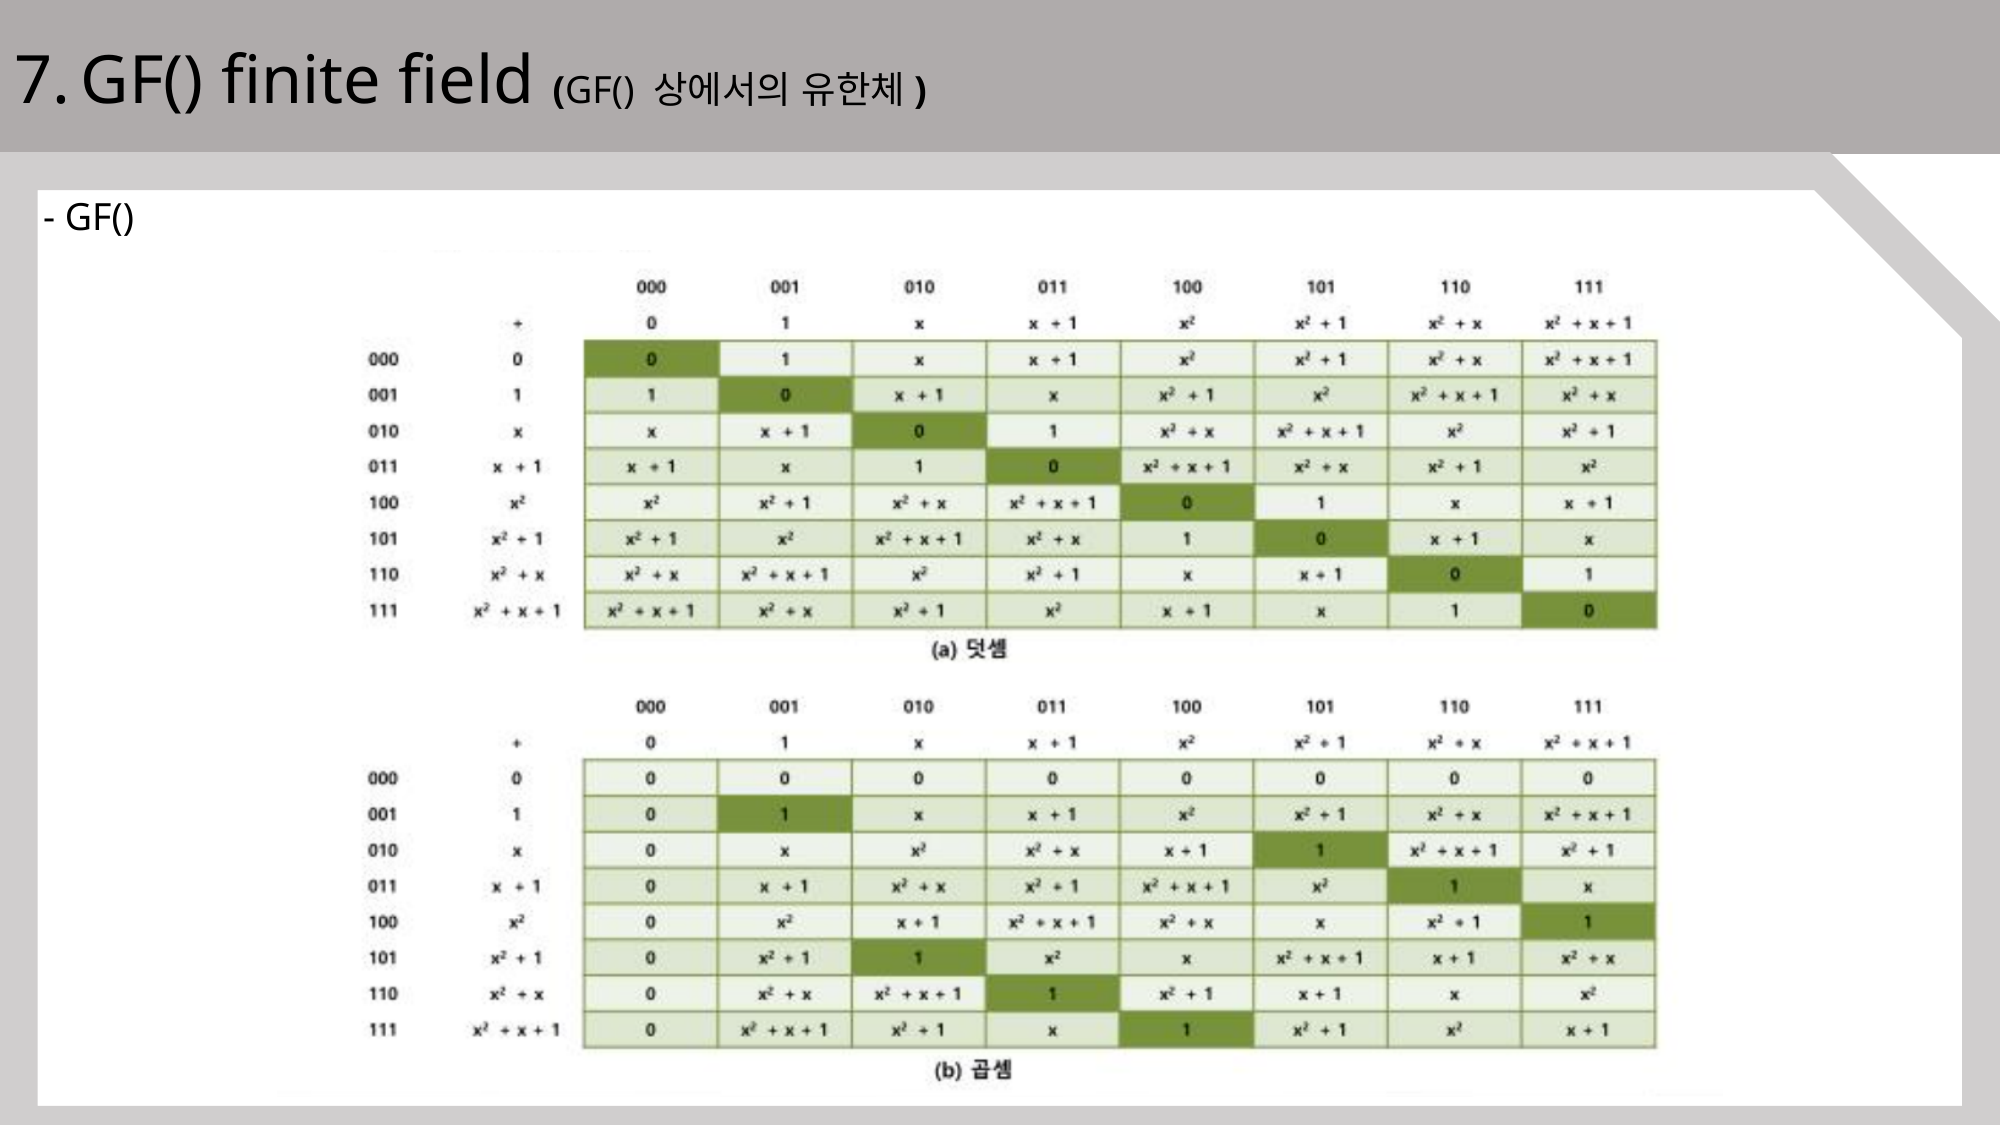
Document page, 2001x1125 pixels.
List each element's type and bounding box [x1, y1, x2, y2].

picture [277, 250, 1723, 1097]
